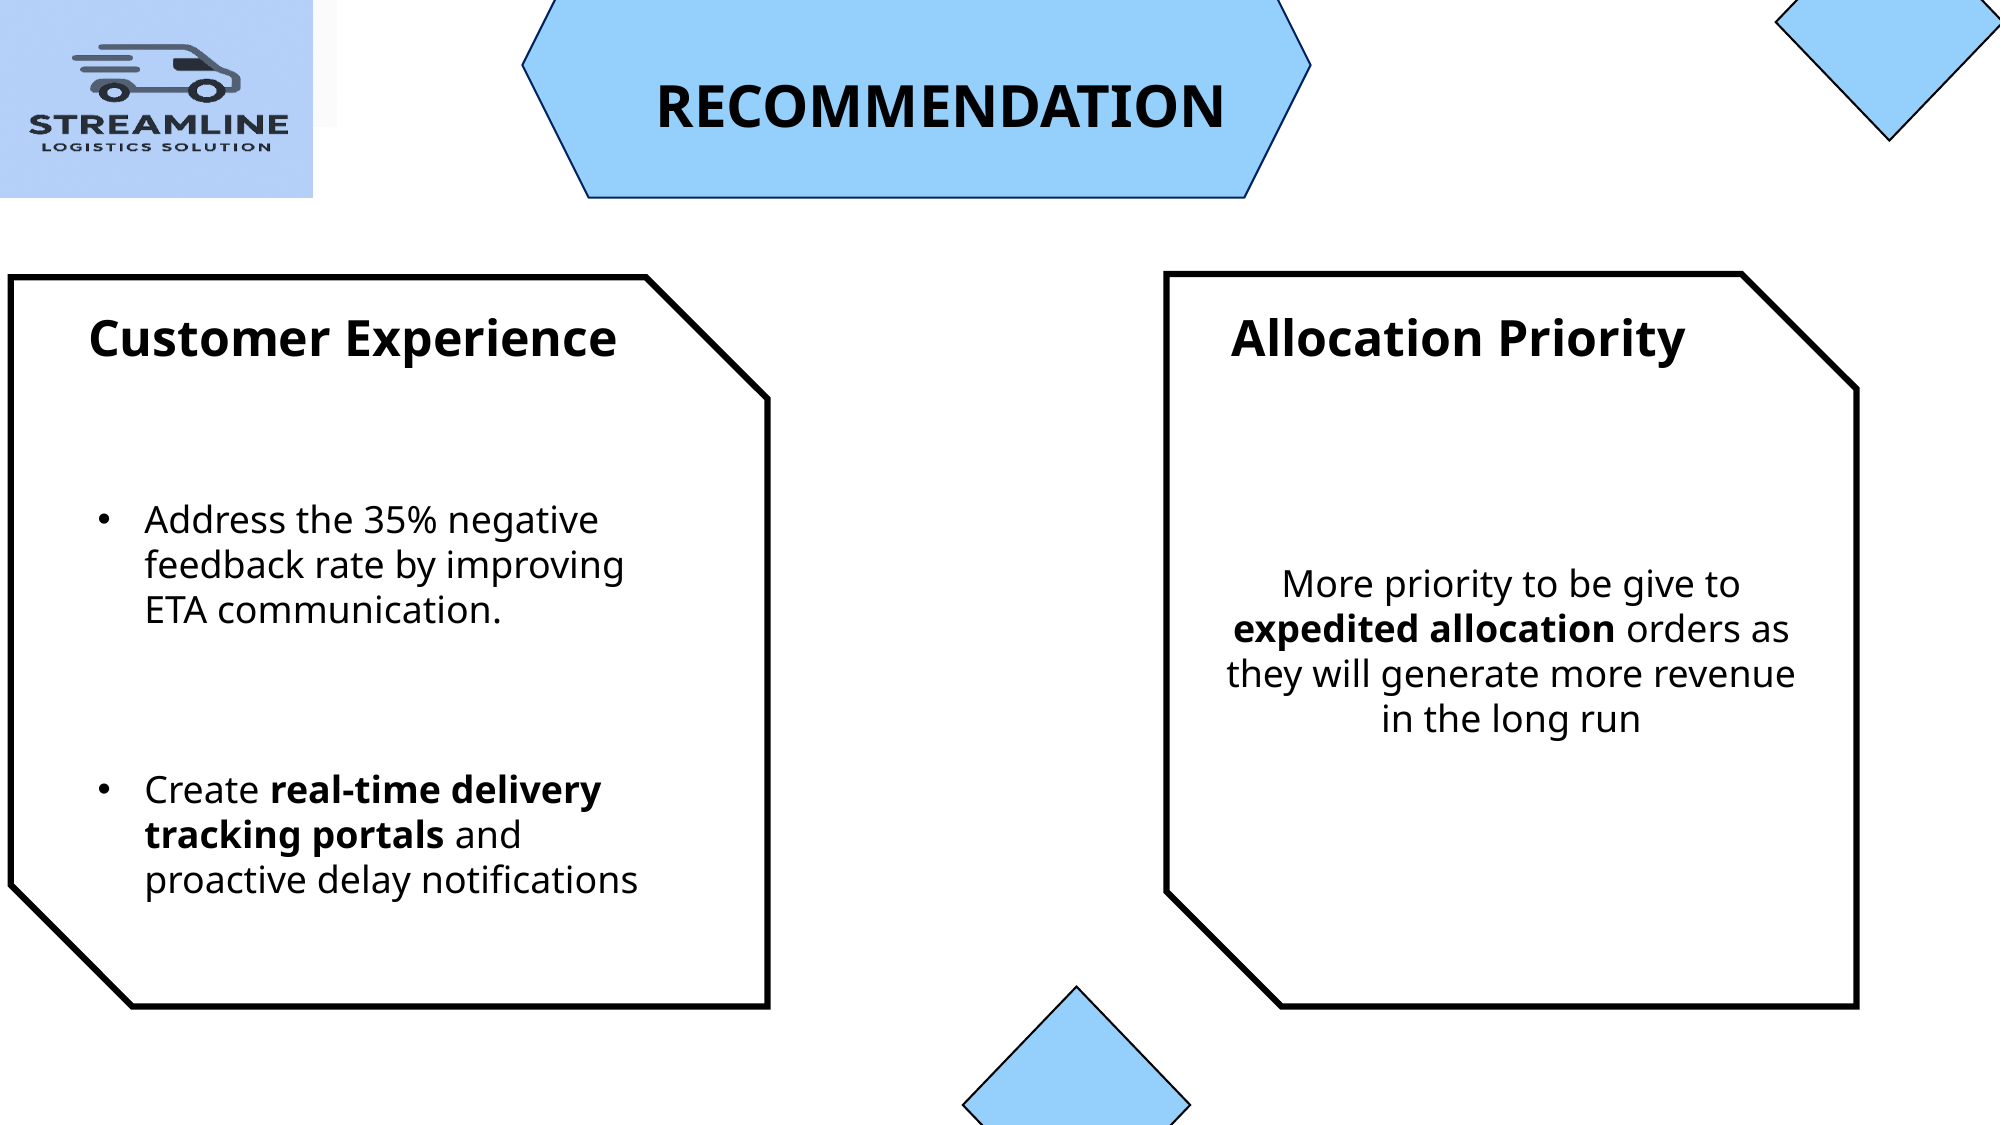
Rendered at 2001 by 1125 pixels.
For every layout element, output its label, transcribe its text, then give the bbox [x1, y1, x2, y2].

text_box [961, 985, 1192, 1125]
text_box Allocation Priority [1217, 299, 1748, 375]
text_box [1774, 0, 2000, 143]
picture [0, 0, 337, 198]
text_box [521, 0, 1310, 199]
text_box [9, 276, 769, 1008]
text_box Customer Experience [71, 299, 635, 375]
text_box RECOMMENDATION [640, 61, 1483, 147]
text_box [1165, 272, 1858, 1008]
